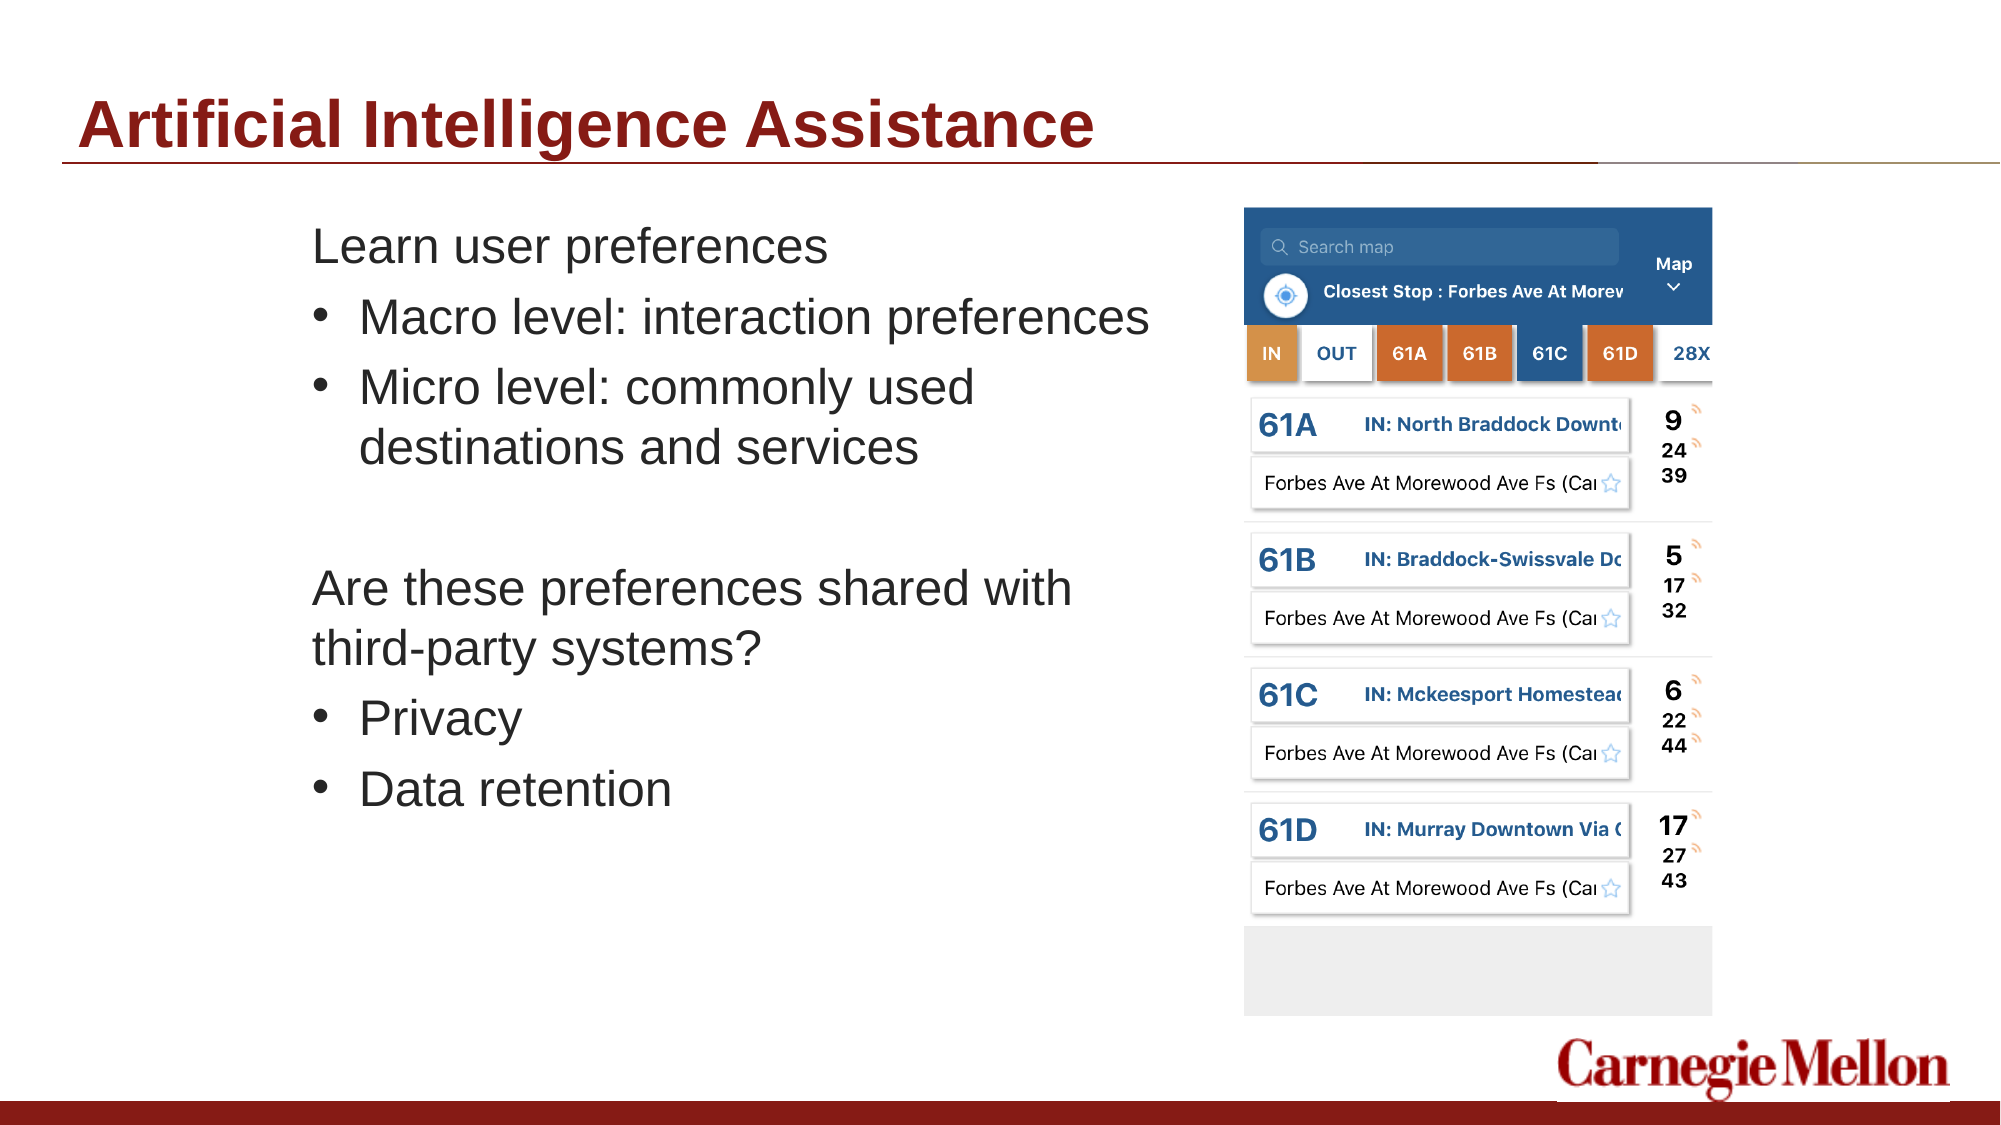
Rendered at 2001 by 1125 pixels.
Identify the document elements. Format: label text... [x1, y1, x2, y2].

title Artificial Intelligence Assistance [62, 35, 1950, 207]
list Learn user preferences Macro level: interaction preferences Micro level: commonly used destinations and services Are these preferences shared with third-party systems? Privacy Data retention [296, 206, 1197, 1026]
picture [1243, 205, 1713, 1016]
picture [1557, 1038, 1950, 1102]
